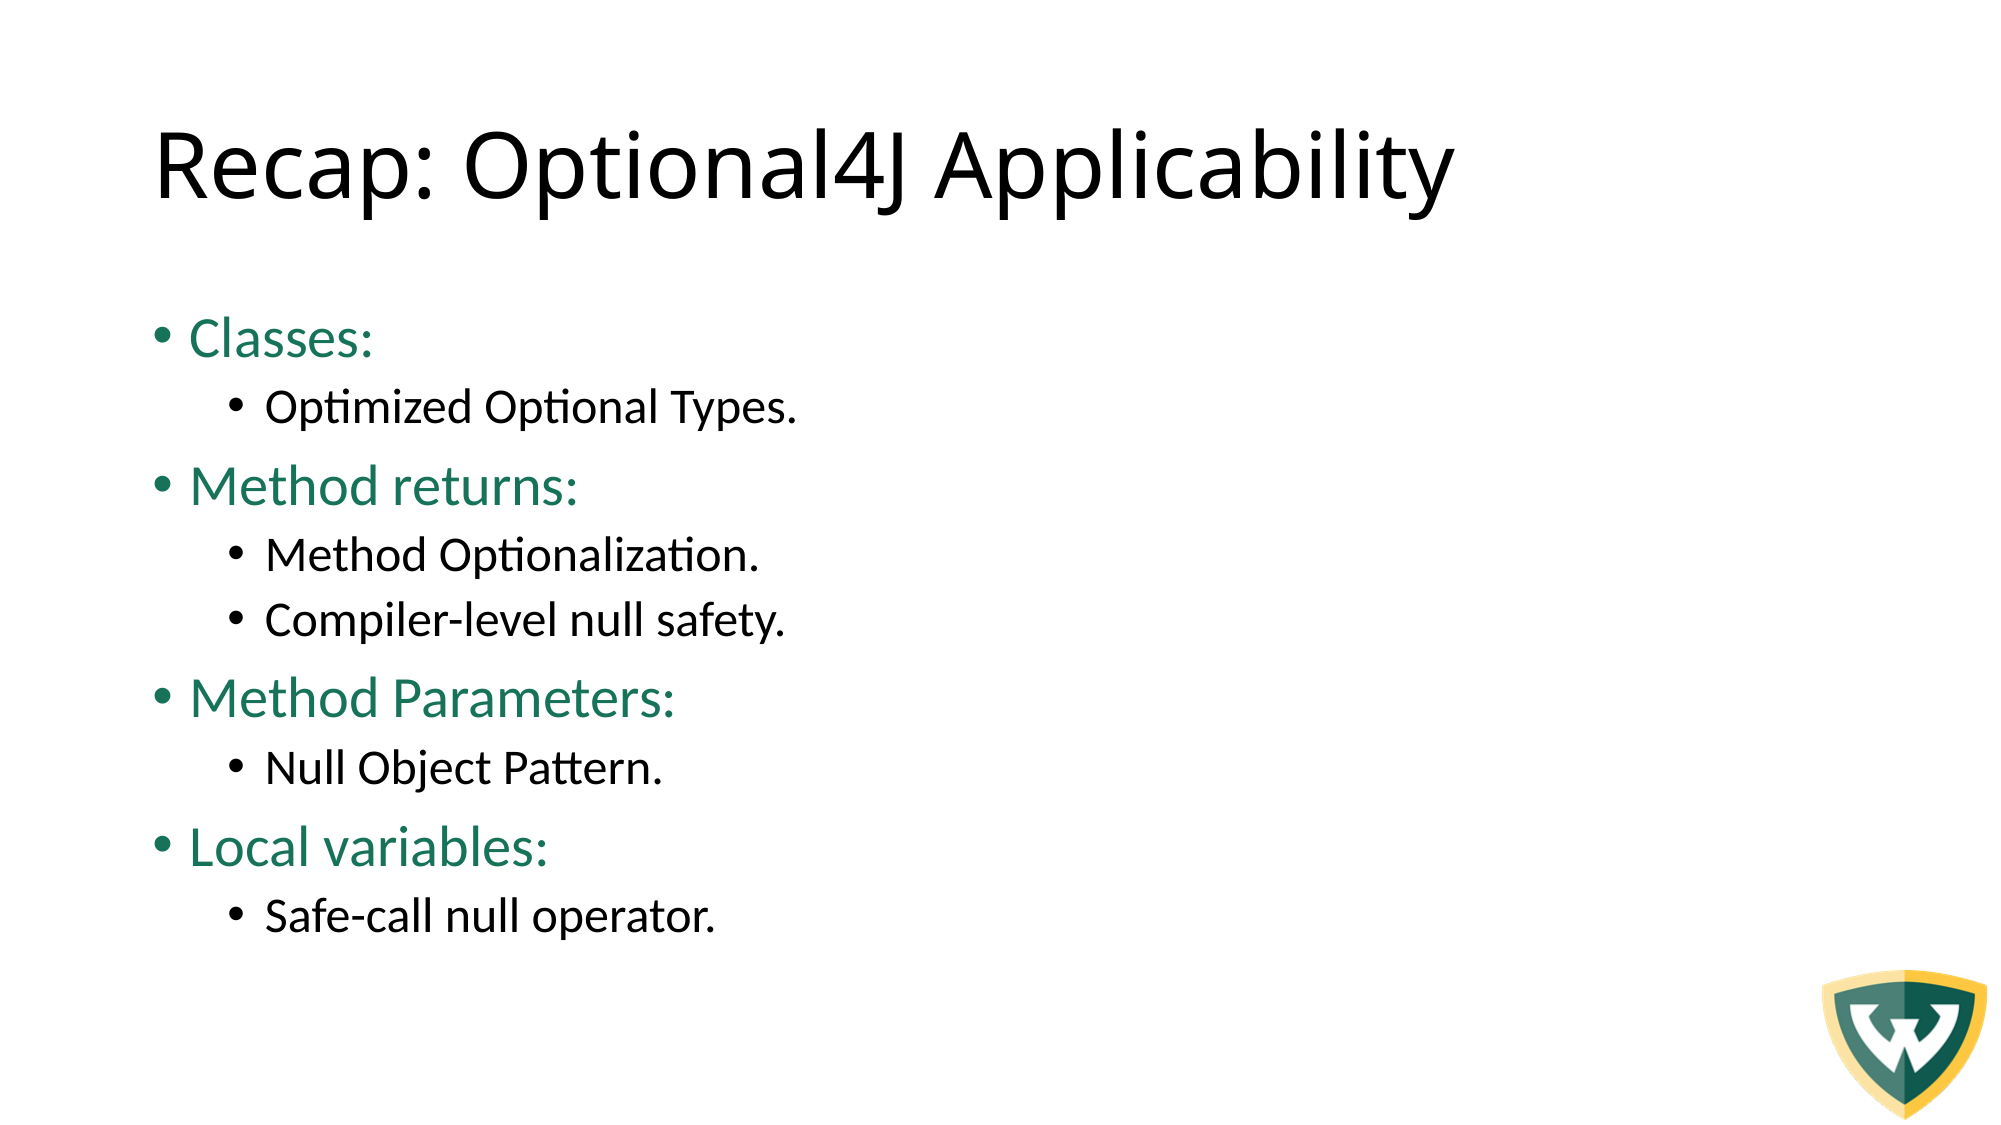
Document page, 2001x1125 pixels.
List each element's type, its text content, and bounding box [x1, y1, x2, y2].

list Classes: Optimized Optional Types. Method returns: Method Optionalization. Compiler-level null safety. Method Parameters: Null Object Pattern. Local variables: Safe-call null operator. [137, 299, 1863, 1014]
picture [1815, 970, 1993, 1120]
title Recap: Optional4J Applicability [137, 59, 1863, 278]
